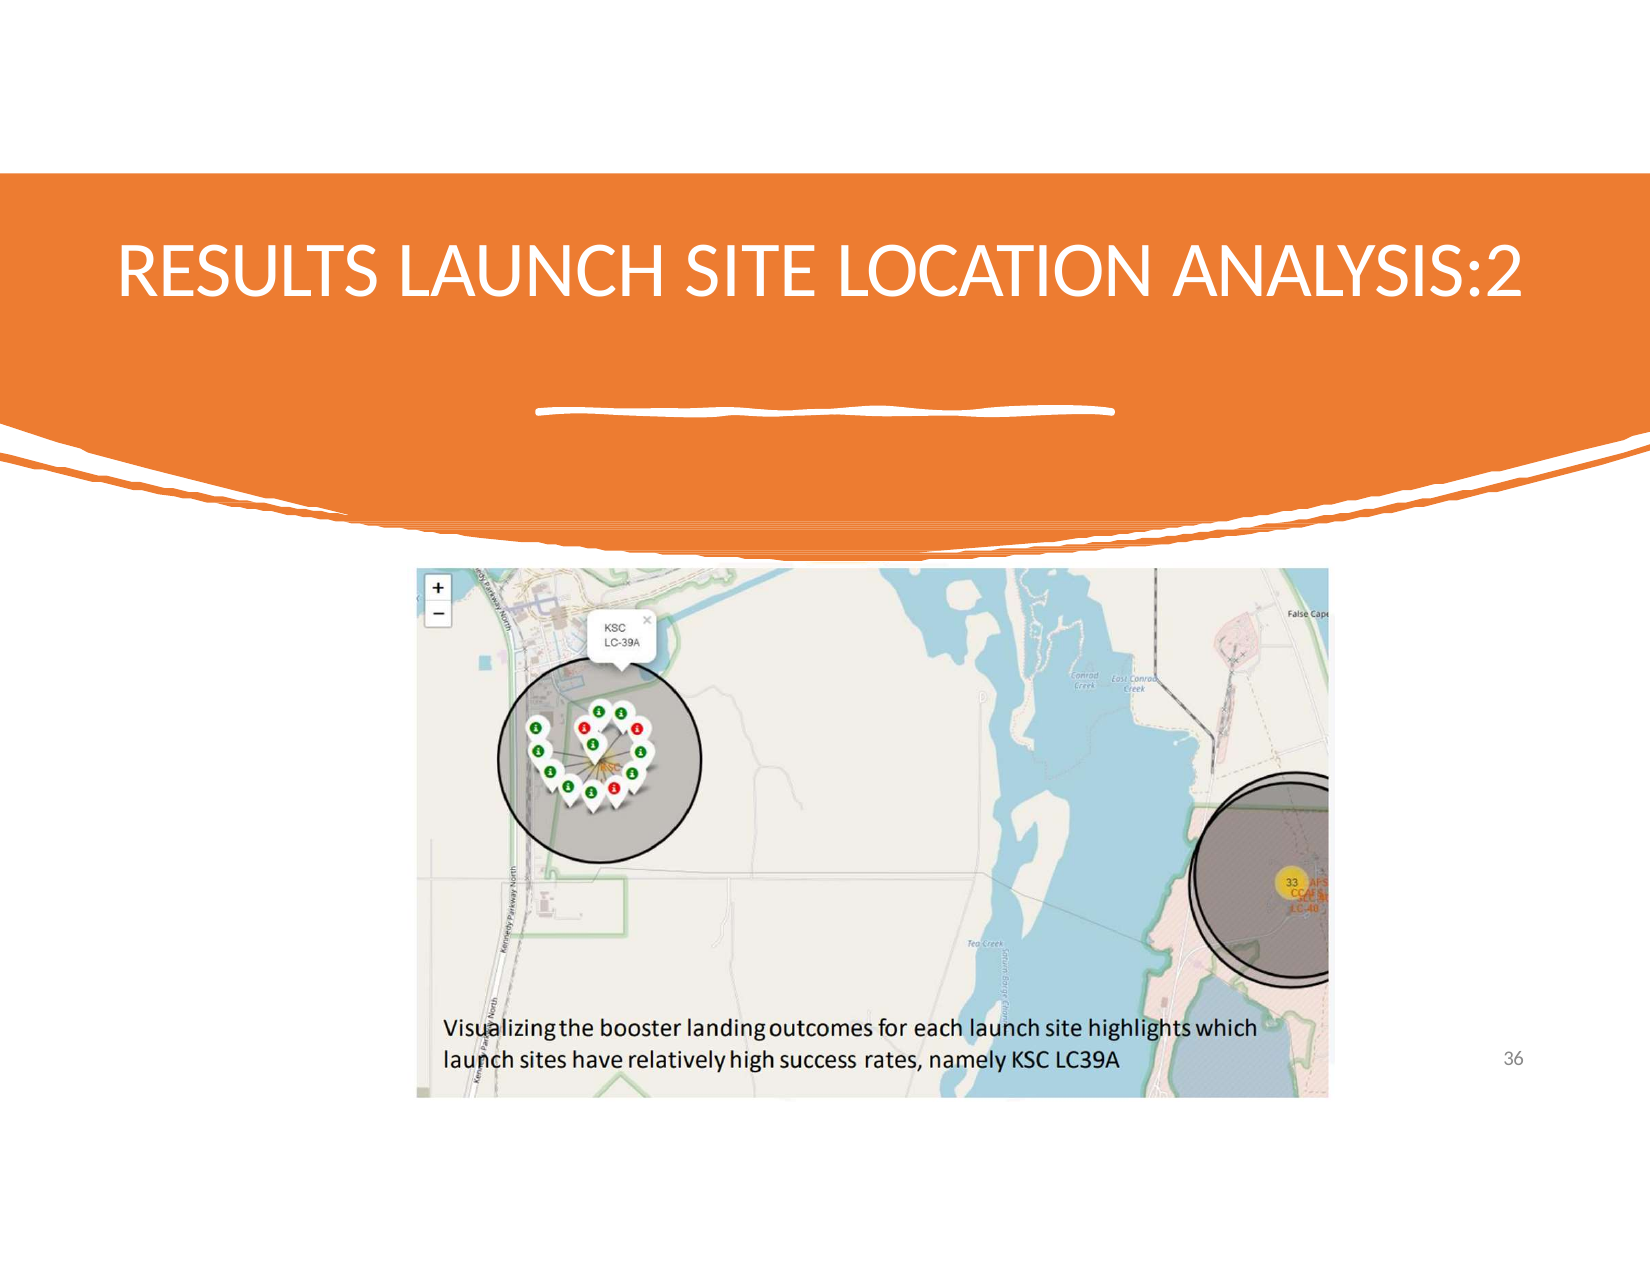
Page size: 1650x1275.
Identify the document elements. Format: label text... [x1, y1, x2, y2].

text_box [407, 404, 1335, 1103]
title RESULTS LAUNCH SITE LOCATION ANALYSIS:2 [45, 215, 1605, 431]
slide_number 36 [1501, 1047, 1533, 1275]
